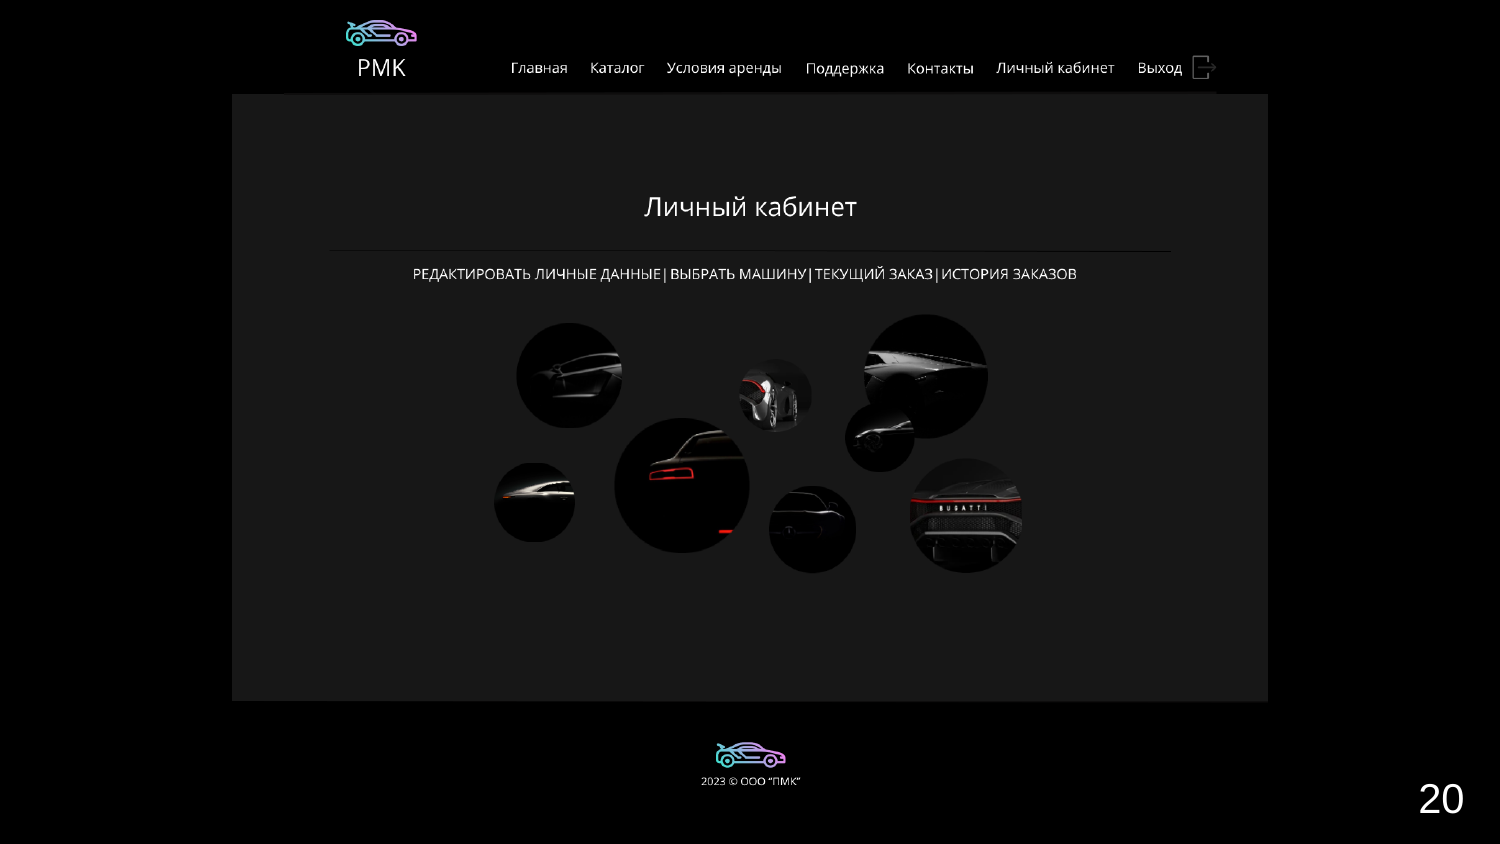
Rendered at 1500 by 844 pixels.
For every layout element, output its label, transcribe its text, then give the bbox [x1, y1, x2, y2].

slide_number 20 [1389, 764, 1480, 830]
picture [232, 0, 1268, 844]
